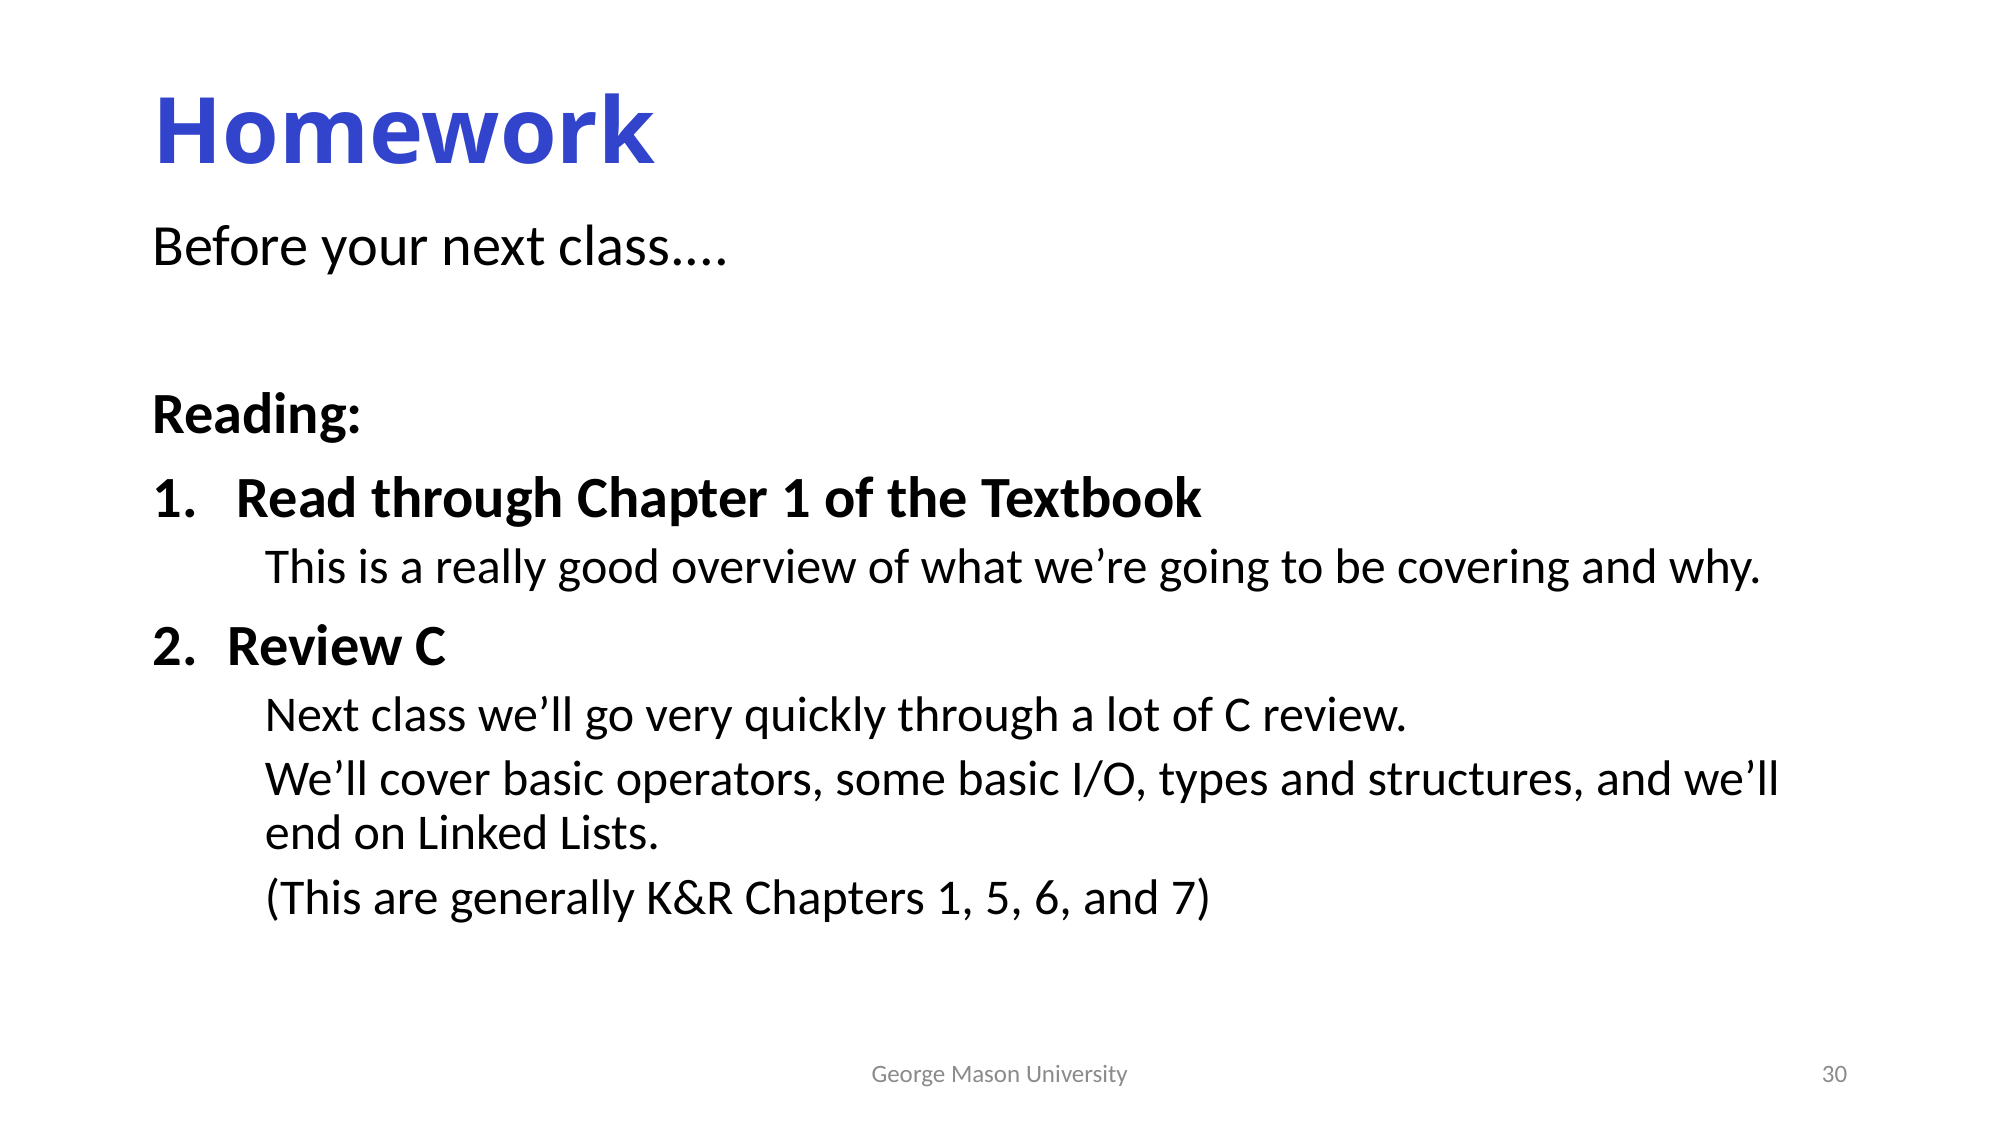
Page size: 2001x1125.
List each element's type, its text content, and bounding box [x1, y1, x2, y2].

footer George Mason University [662, 1042, 1338, 1103]
title Homework [137, 59, 1863, 207]
slide_number 30 [1412, 1042, 1863, 1103]
list Before your next class.... Reading: Read through Chapter 1 of the Textbook This is a really good overview of what we’re going to be covering and why. Review C Next class we’ll go very quickly through a lot of C review. We’ll cover basic operators, some basic I/O, types and structures, and we’ll end on Linked Lists. (This are generally K&R Chapters 1, 5, 6, and 7) [137, 207, 1863, 1014]
